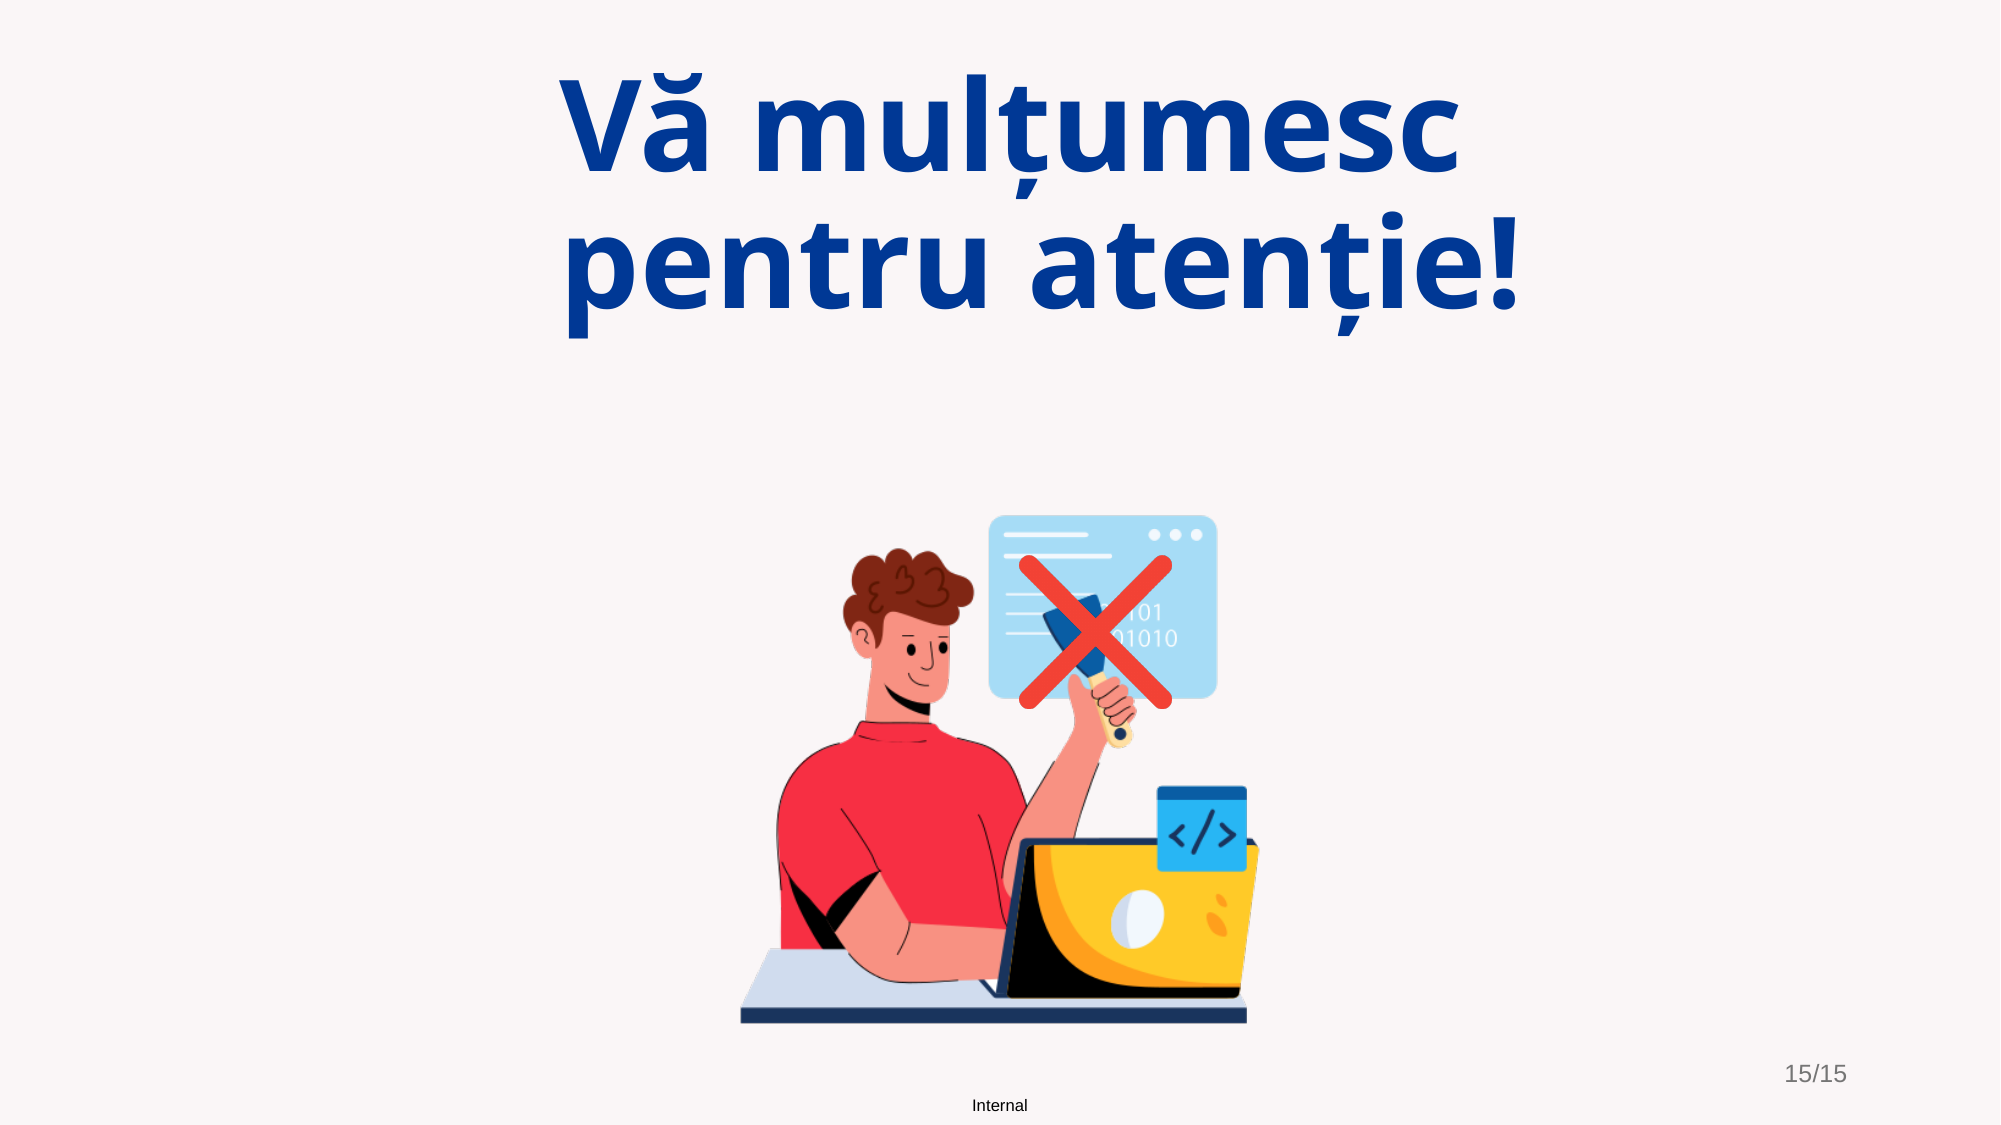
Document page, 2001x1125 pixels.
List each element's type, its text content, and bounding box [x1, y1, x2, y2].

slide_number ‹#›/15 [1412, 1042, 1863, 1103]
picture [687, 457, 1313, 1083]
title Vă mulțumesc pentru atenție! [544, 90, 2000, 309]
